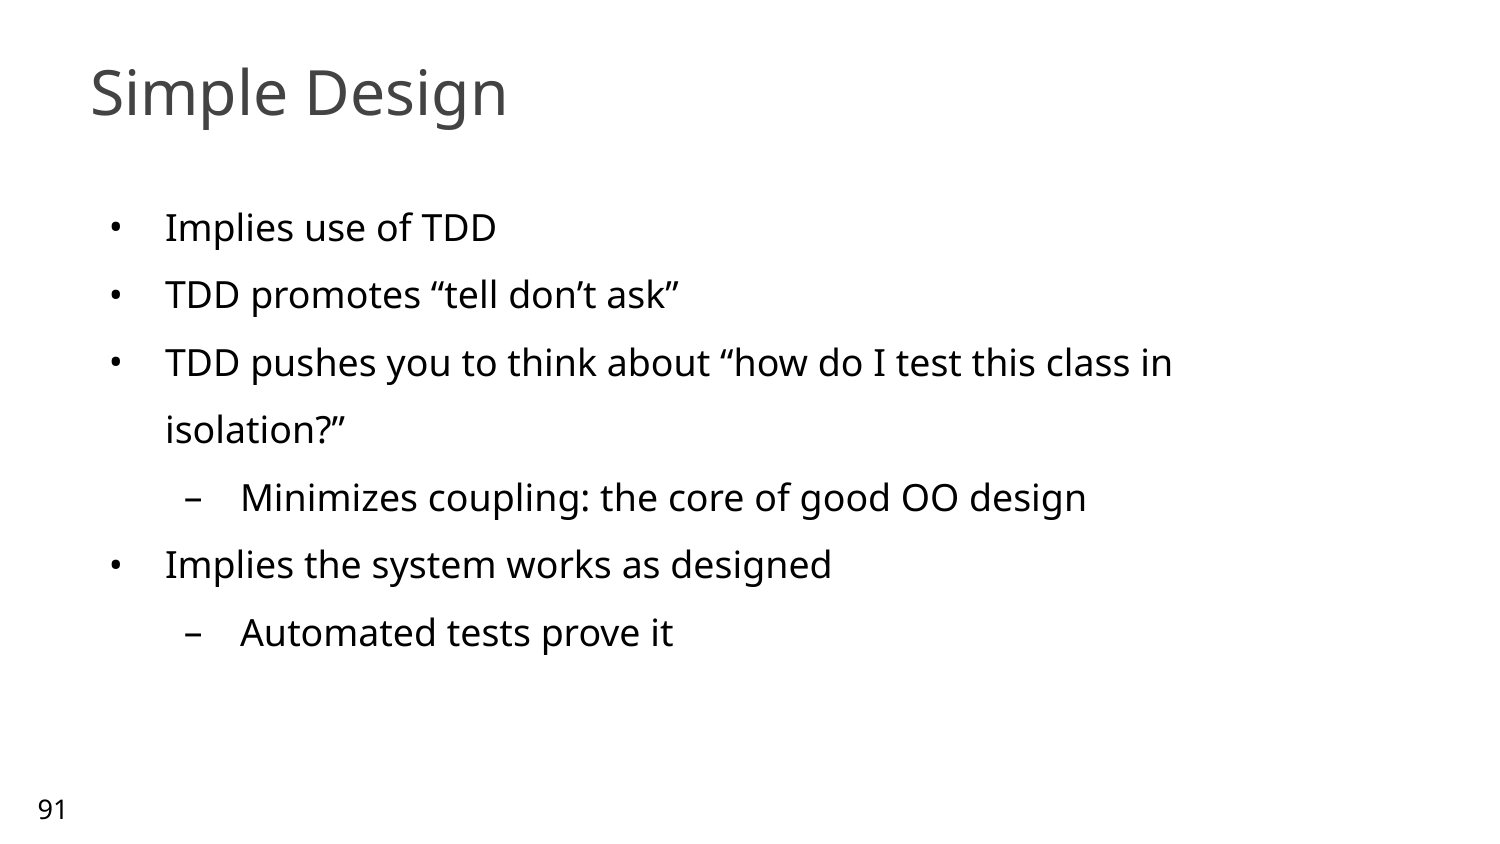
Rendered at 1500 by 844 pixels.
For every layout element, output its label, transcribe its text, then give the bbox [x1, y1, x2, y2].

slide_number 91 [22, 795, 113, 825]
list Implies use of TDD TDD promotes “tell don’t ask” TDD pushes you to think about “how do I test this class in isolation?” Minimizes coupling: the core of good OO design Implies the system works as designed Automated tests prove it [75, 166, 1343, 692]
title Simple Design [75, 33, 1425, 148]
